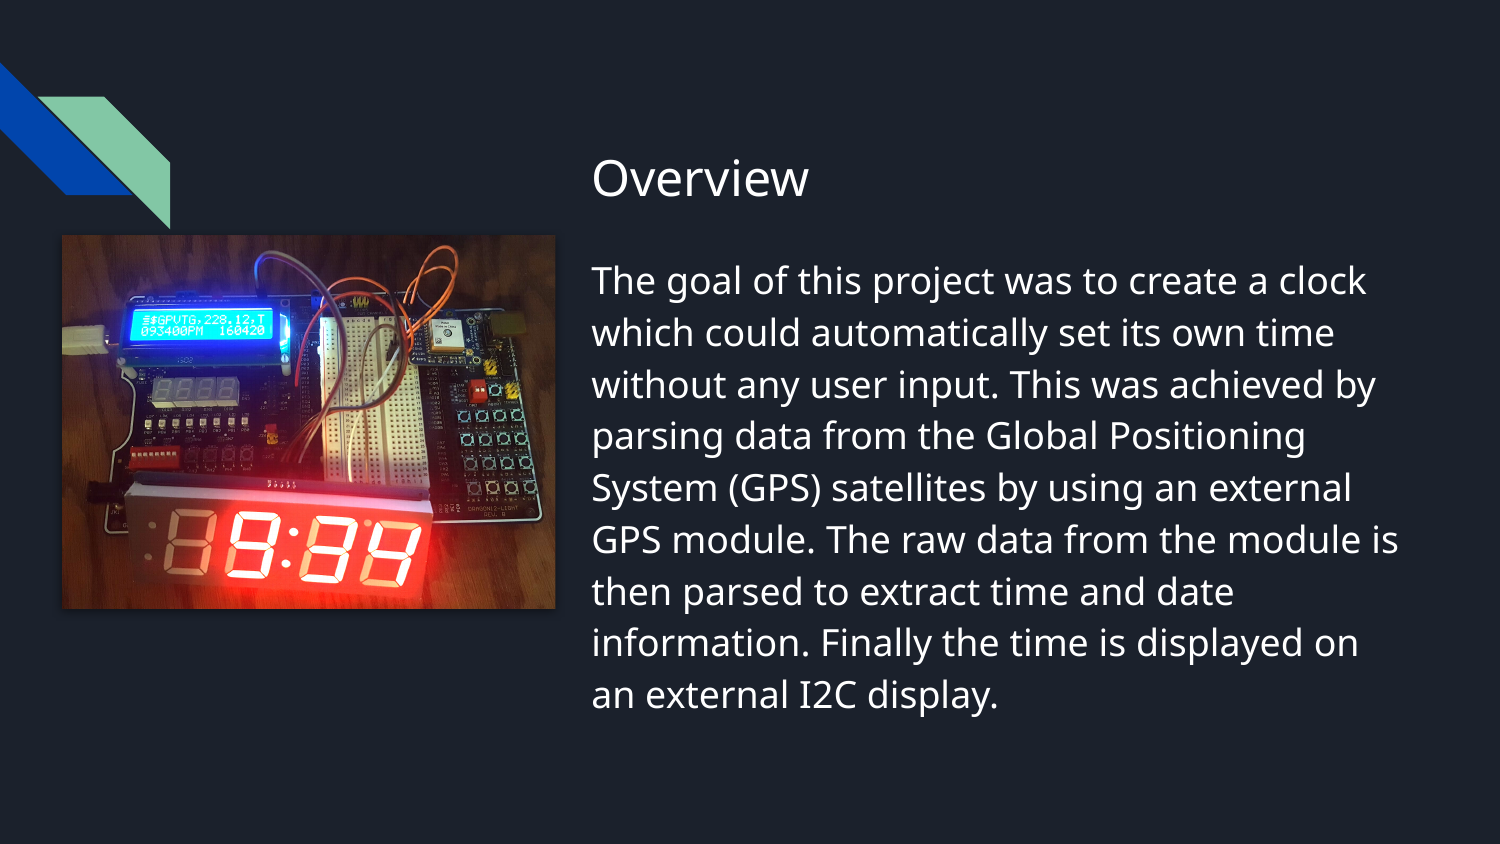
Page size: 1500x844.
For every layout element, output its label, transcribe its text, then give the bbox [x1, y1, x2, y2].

title Overview [576, 130, 1368, 235]
picture [61, 235, 556, 609]
list The goal of this project was to create a clock which could automatically set its own time without any user input. This was achieved by parsing data from the Global Positioning System (GPS) satellites by using an external GPS module. The raw data from the module is then parsed to extract time and date information. Finally the time is displayed on an external I2C display. [576, 235, 1419, 731]
